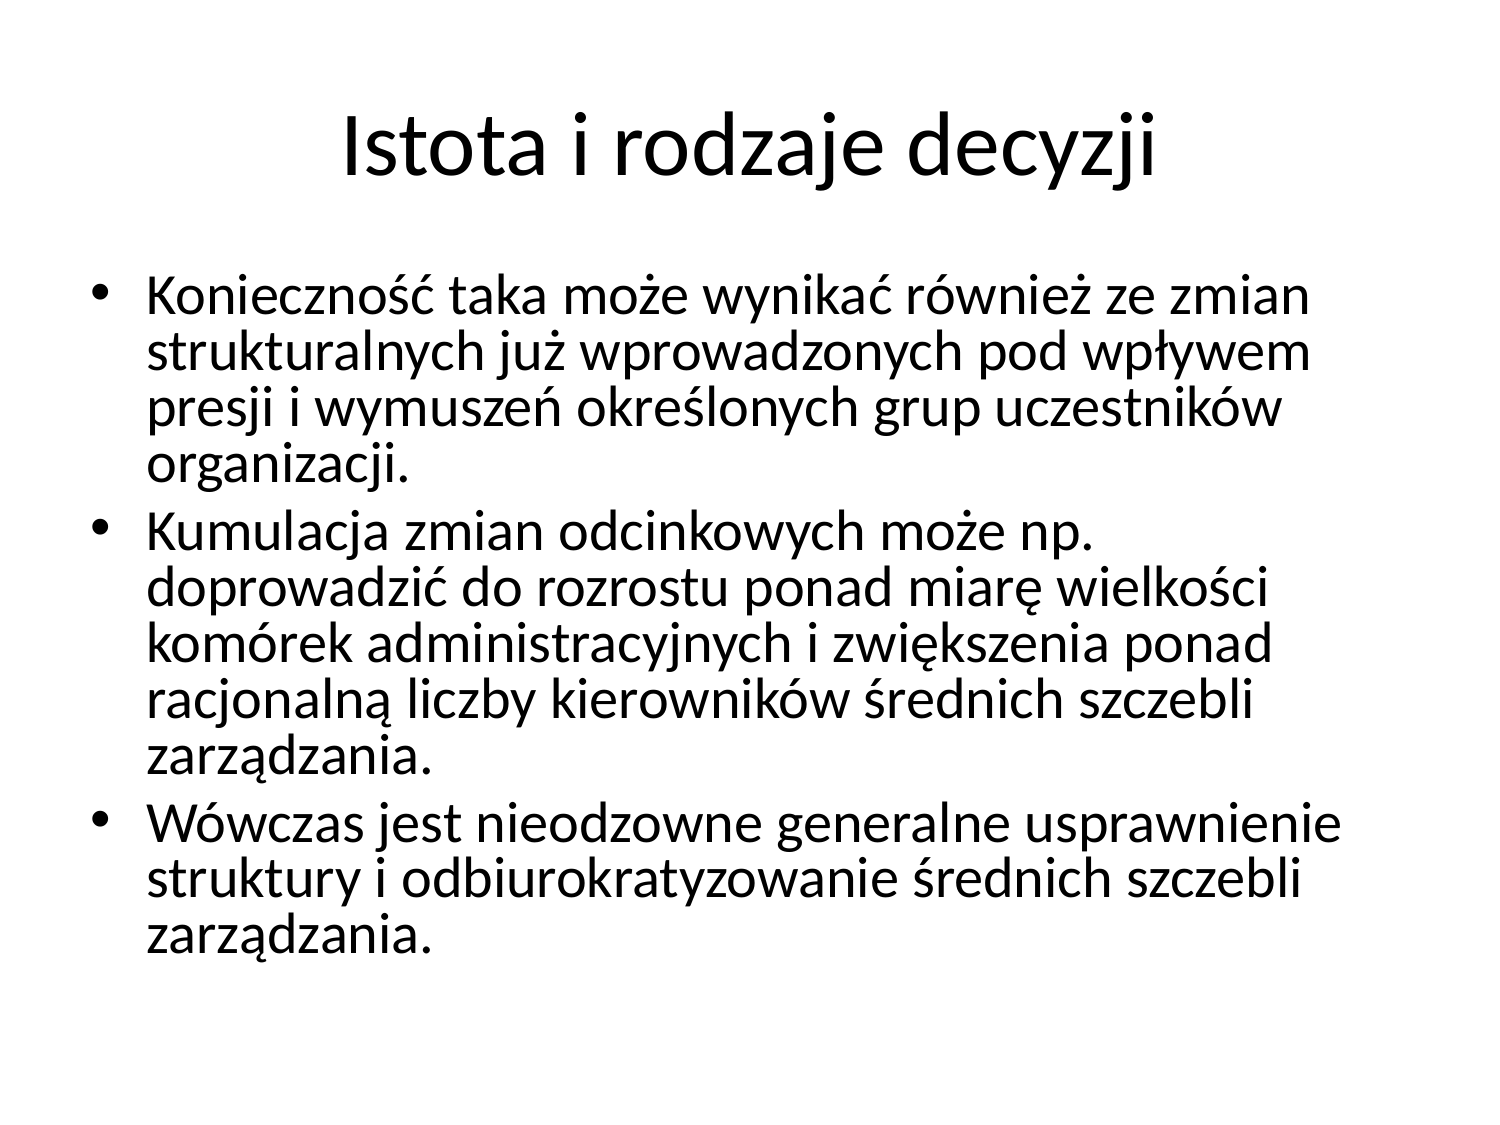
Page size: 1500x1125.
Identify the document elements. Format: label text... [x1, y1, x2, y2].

title Istota i rodzaje decyzji [74, 44, 1426, 233]
list Konieczność taka może wynikać również ze zmian strukturalnych już wprowadzonych pod wpływem presji i wymuszeń określonych grup uczestników organizacji. Kumulacja zmian odcinkowych może np. doprowadzić do rozrostu ponad miarę wielkości komórek administracyjnych i zwiększenia ponad racjonalną liczby kierowników średnich szczebli zarządzania. Wówczas jest nieodzowne generalne usprawnienie struktury i odbiurokratyzowanie średnich szczebli zarządzania. [74, 262, 1426, 1006]
